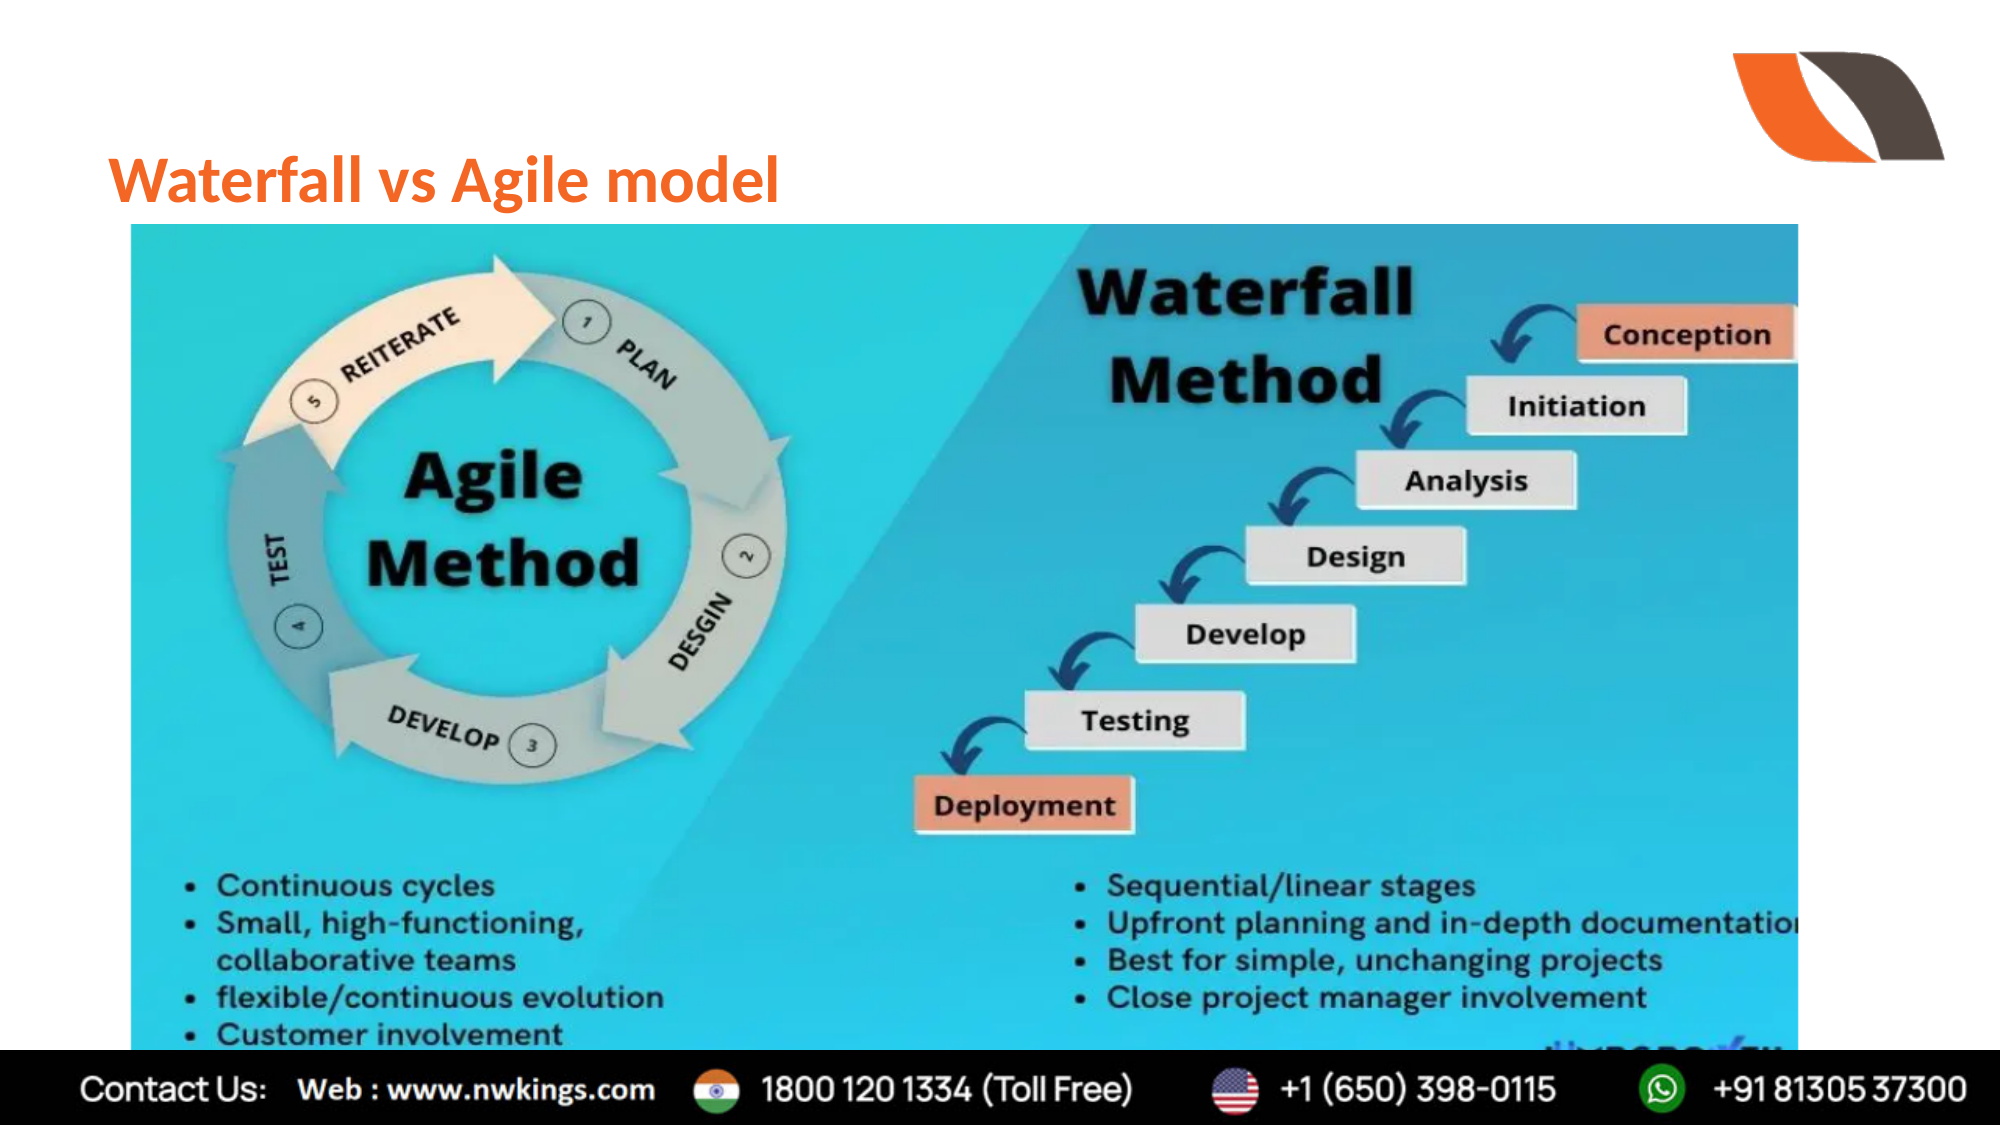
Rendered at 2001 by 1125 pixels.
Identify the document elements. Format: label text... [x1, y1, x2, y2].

picture [1714, 23, 1965, 211]
text_box Waterfall vs Agile model [93, 128, 836, 224]
picture [0, 224, 2000, 1125]
